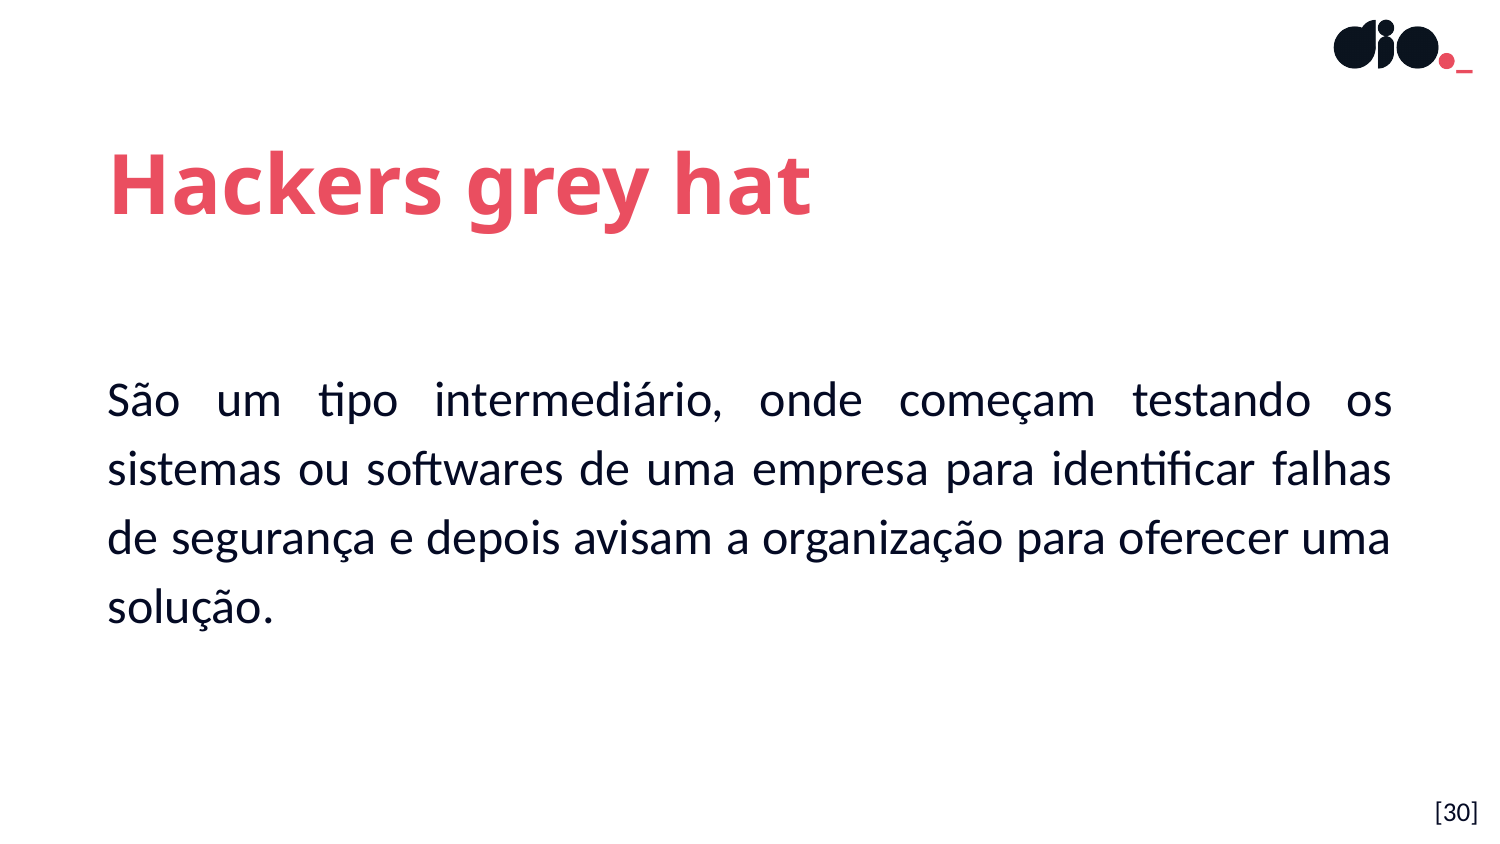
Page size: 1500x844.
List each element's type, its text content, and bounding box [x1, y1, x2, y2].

text_box Hackers grey hat [92, 104, 1408, 242]
text_box São um tipo intermediário, onde começam testando os sistemas ou softwares de uma empresa para identificar falhas de segurança e depois avisam a organização para oferecer uma solução. [92, 242, 1408, 749]
picture [1333, 19, 1473, 74]
slide_number [30] [1403, 779, 1494, 844]
